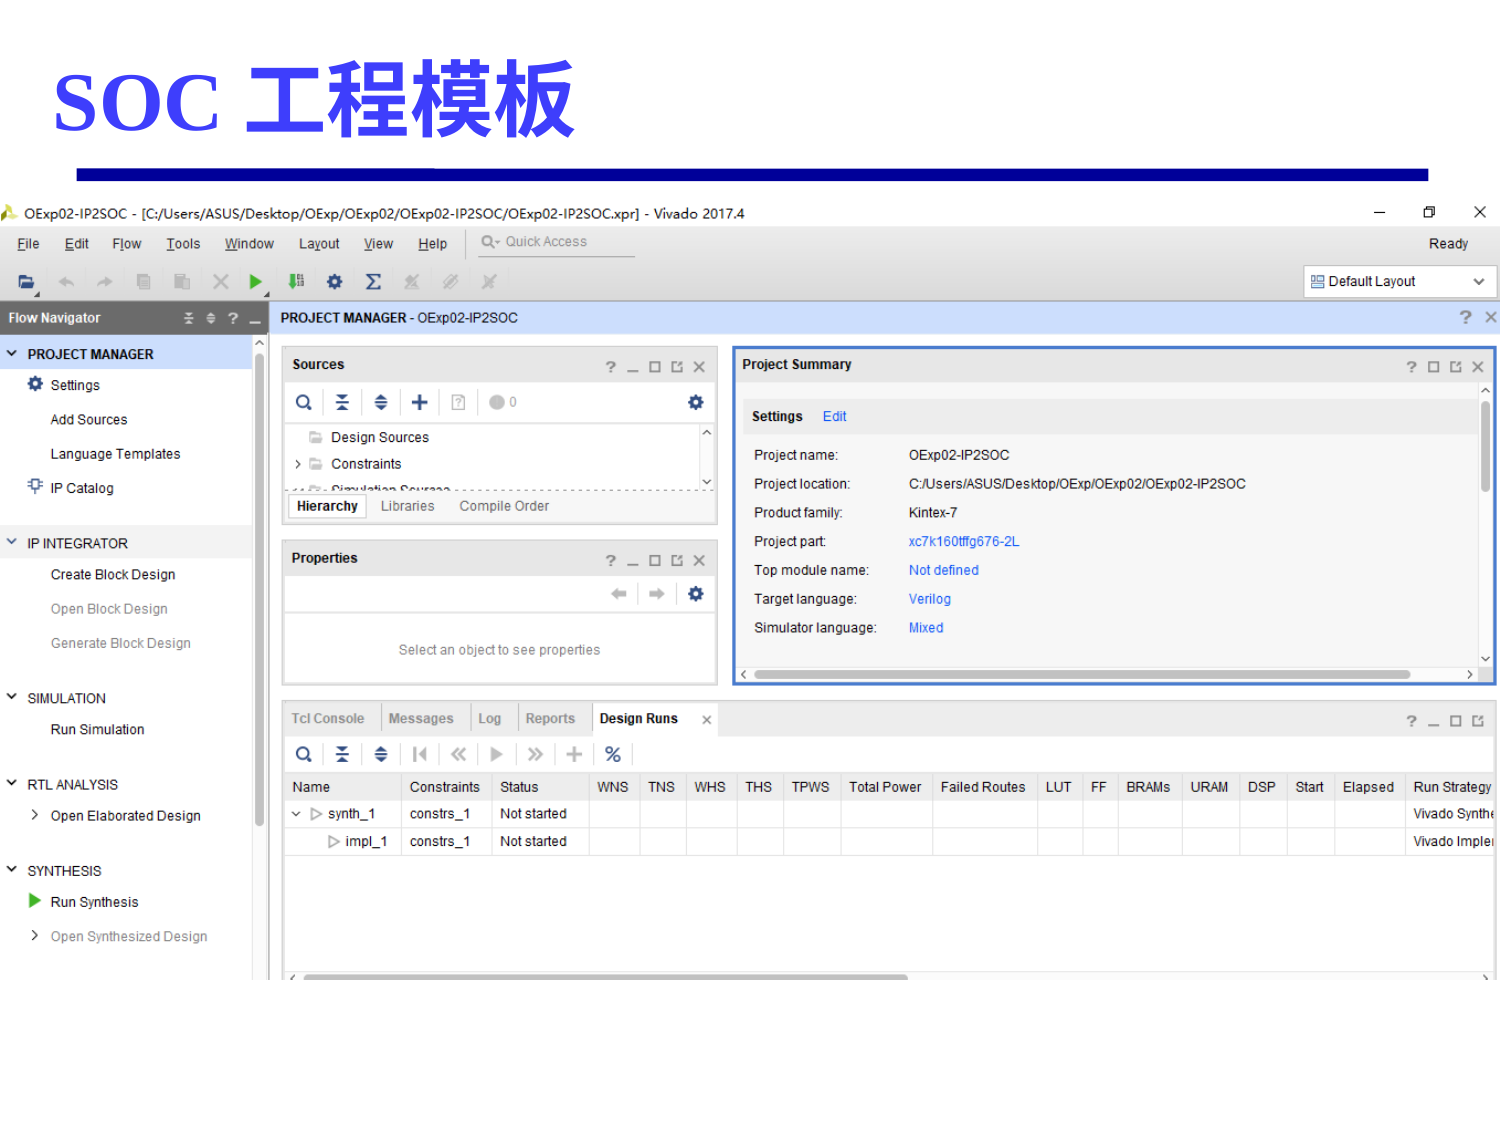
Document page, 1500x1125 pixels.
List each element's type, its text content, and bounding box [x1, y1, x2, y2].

picture [0, 202, 1500, 980]
title SOC工程模板 [37, 19, 1329, 176]
